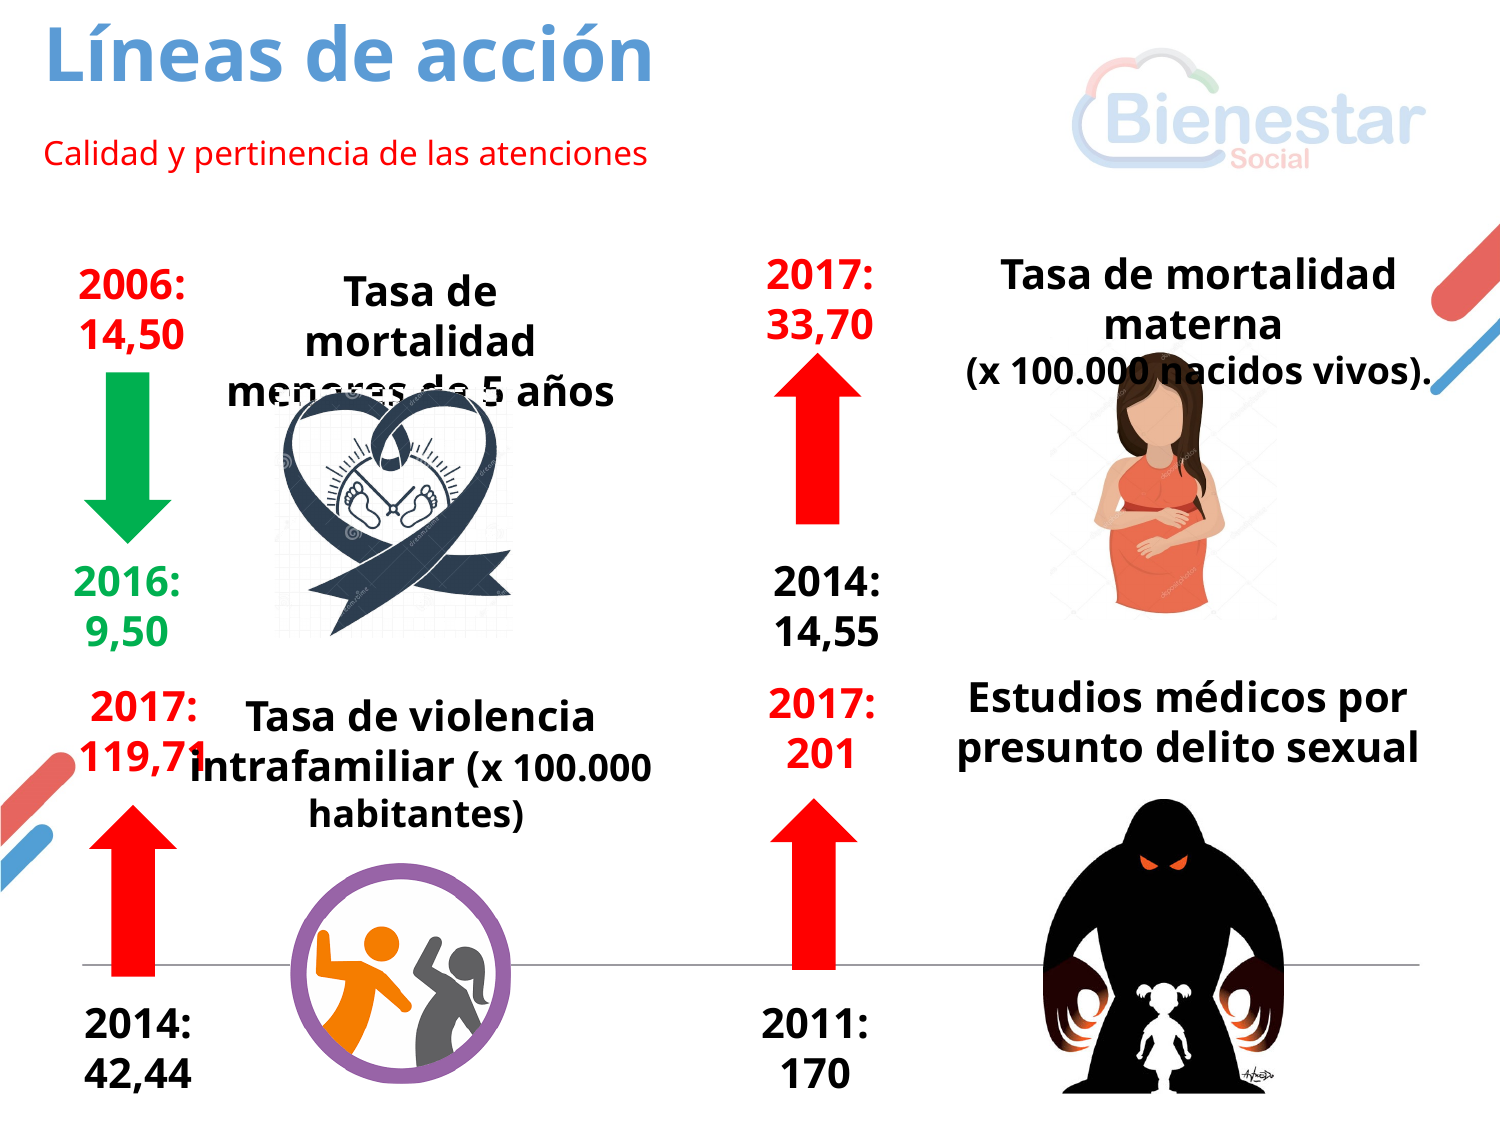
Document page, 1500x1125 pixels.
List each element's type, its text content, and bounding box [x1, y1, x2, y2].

text_box Tasa de mortalidad menores de 5 años [208, 257, 633, 423]
picture [0, 0, 1500, 1125]
text_box Líneas de acción [28, 0, 1085, 117]
text_box 2016: 9,50 [39, 547, 216, 663]
text_box 2017: 33,70 [723, 240, 898, 355]
text_box 2017: 119,71 [38, 672, 251, 788]
text_box [83, 372, 172, 544]
text_box 2006: 14,50 [35, 250, 230, 366]
text_box [769, 798, 858, 966]
text_box 2014: 14,55 [730, 547, 925, 663]
text_box [773, 355, 862, 525]
text_box Tasa de mortalidad materna (x 100.000 nacidos vivos). [898, 240, 1500, 400]
text_box [89, 804, 178, 966]
text_box Estudios médicos por presunto delito sexual [888, 663, 1489, 778]
text_box Calidad y pertinencia de las atenciones [28, 125, 1148, 180]
text_box 2017: 201 [738, 669, 907, 785]
text_box Tasa de violencia intrafamiliar (x 100.000 habitantes) [174, 682, 668, 843]
